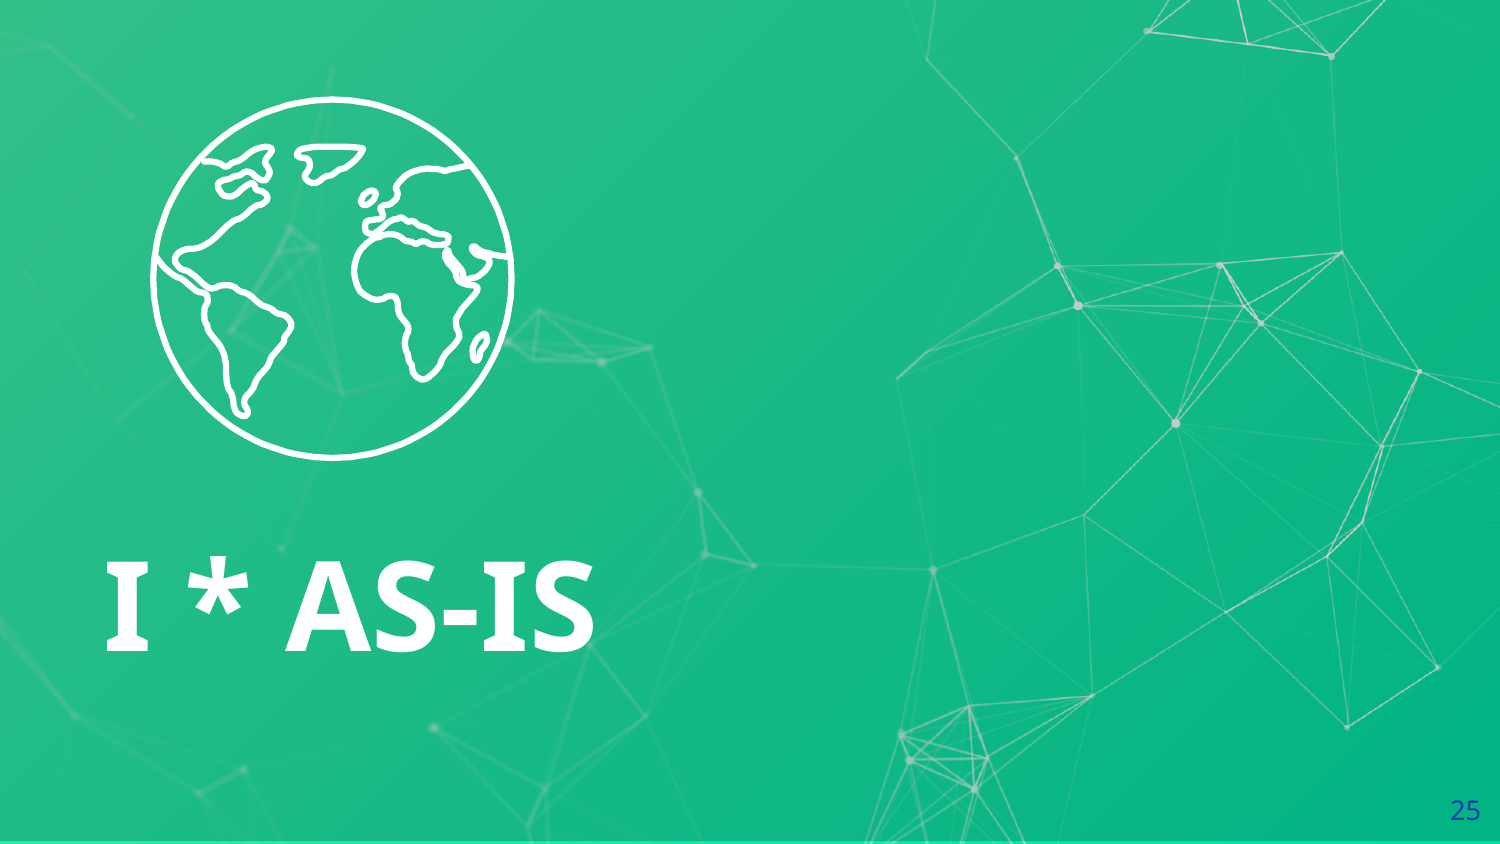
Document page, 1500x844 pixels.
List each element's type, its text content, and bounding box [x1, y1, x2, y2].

title I * AS-IS [103, 486, 970, 677]
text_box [152, 99, 512, 459]
slide_number ‹#› [1391, 779, 1482, 844]
text_box [0, 0, 1500, 842]
